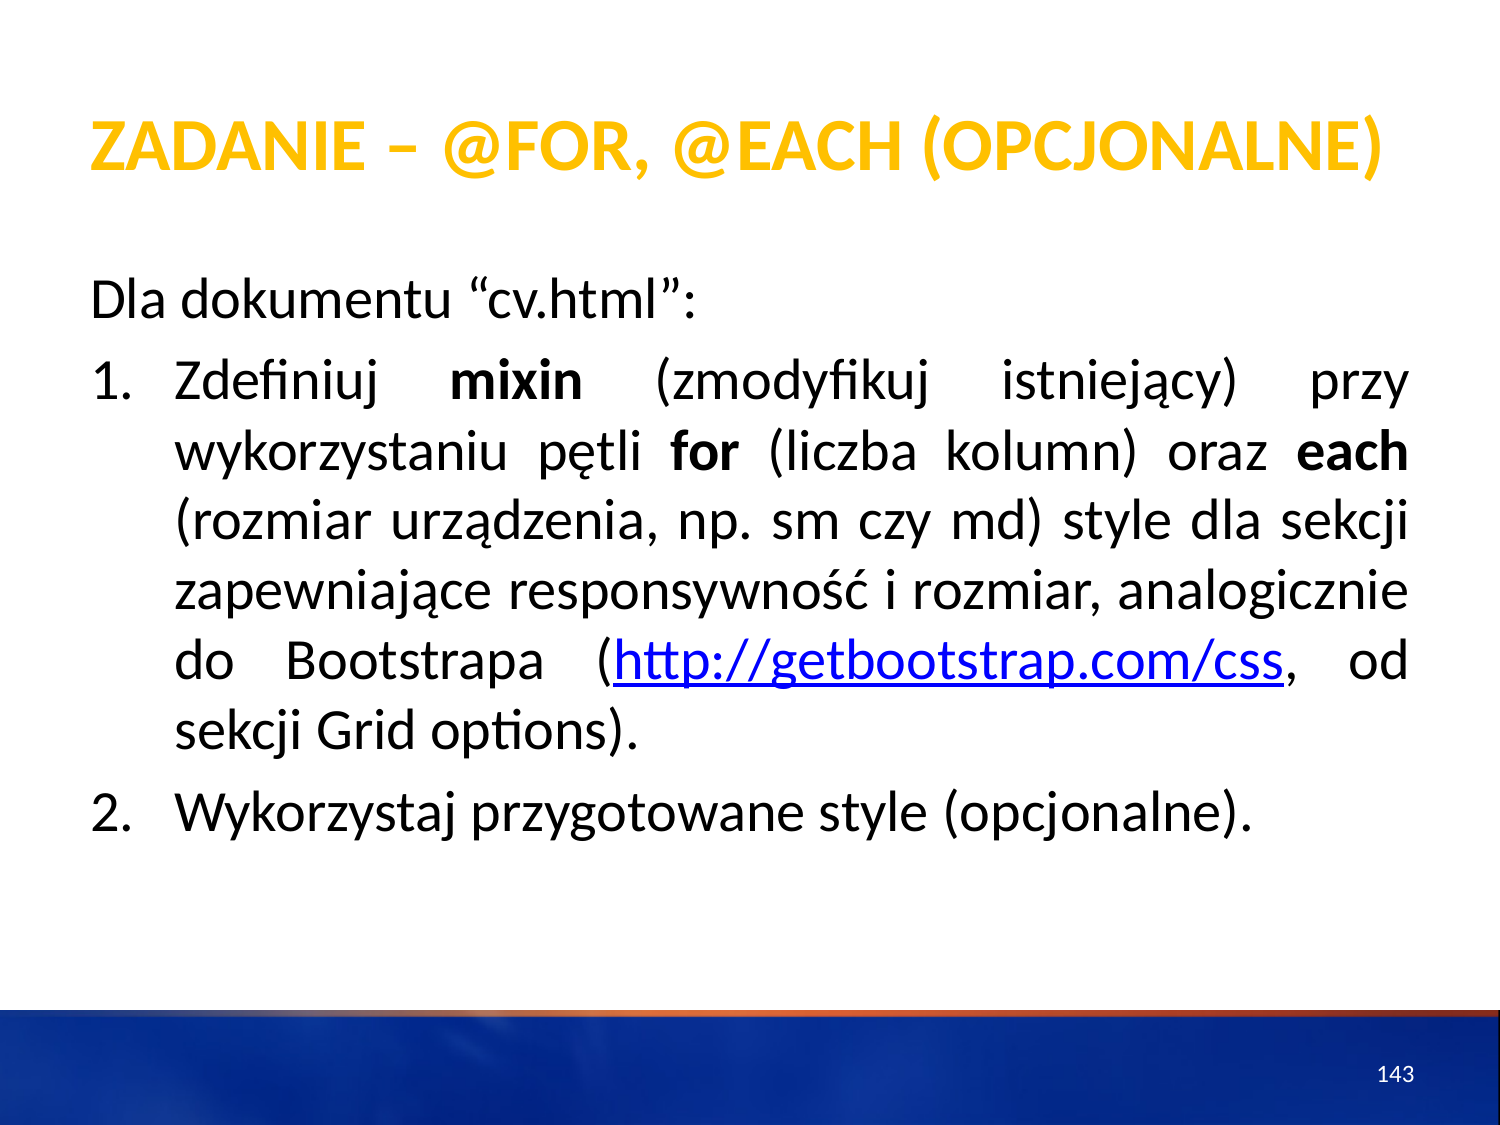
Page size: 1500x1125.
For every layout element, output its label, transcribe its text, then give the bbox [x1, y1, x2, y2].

slide_number 143 [1215, 1042, 1430, 1103]
picture [0, 1010, 1500, 1125]
title ZADANIE – @for, @each (opcjonalne) [75, 93, 1425, 188]
list Dla dokumentu “cv.html”: Zdefiniuj mixin (zmodyfikuj istniejący) przy wykorzystaniu pętli for (liczba kolumn) oraz each (rozmiar urządzenia, np. sm czy md) style dla sekcji zapewniające responsywność i rozmiar, analogicznie do Bootstrapa (http://getbootstrap.com/css, od sekcji Grid options). Wykorzystaj przygotowane style (opcjonalne). [75, 252, 1425, 1047]
